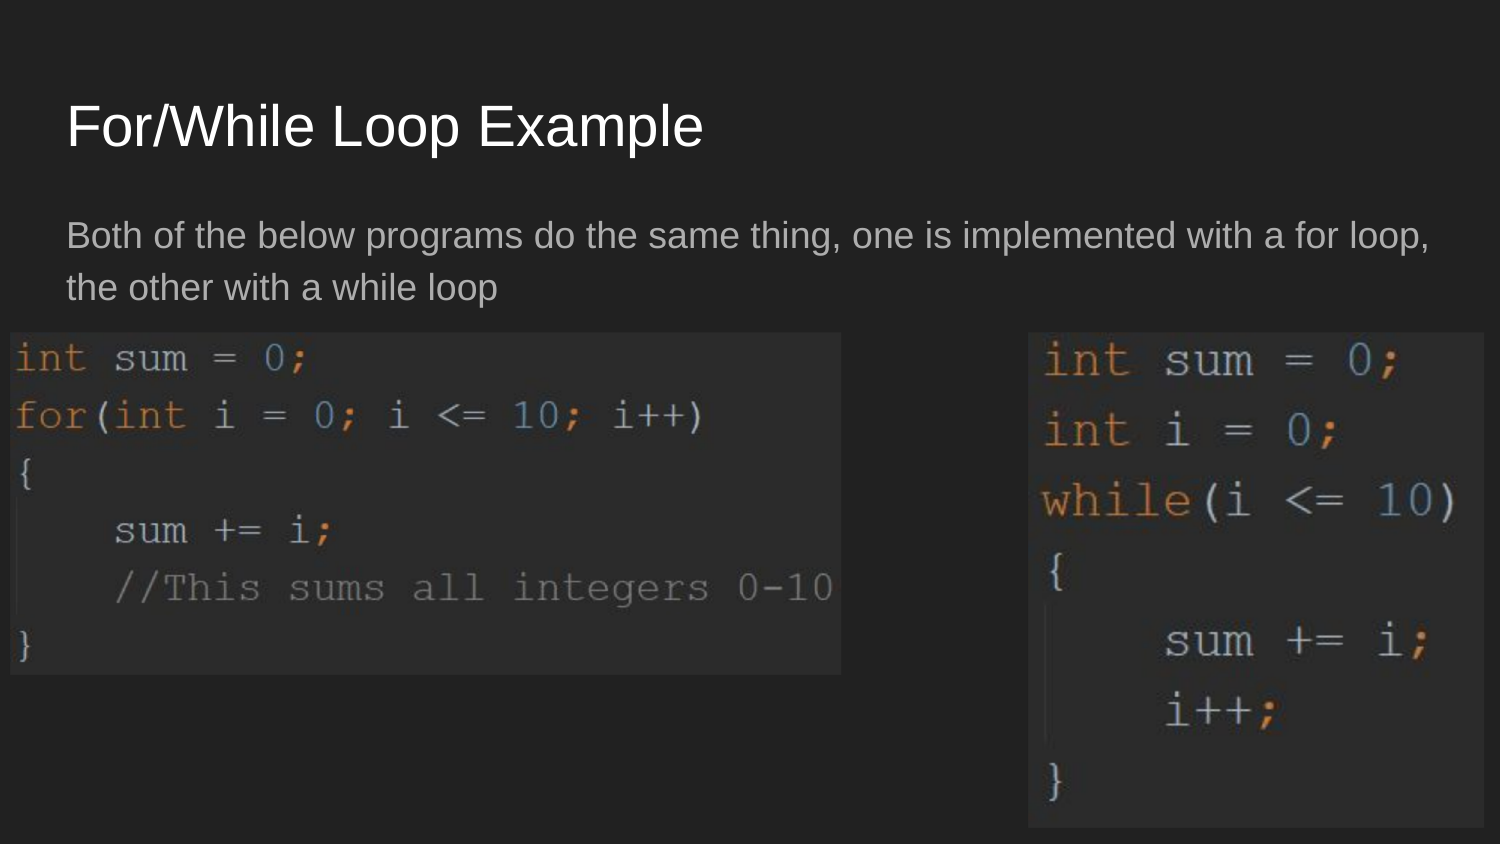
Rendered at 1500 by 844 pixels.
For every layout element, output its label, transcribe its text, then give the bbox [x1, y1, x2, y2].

list Both of the below programs do the same thing, one is implemented with a for loop, the other with a while loop [Code Here] [And also here] [51, 189, 1449, 316]
picture [0, 317, 1500, 844]
title For/While Loop Example [51, 72, 1449, 167]
